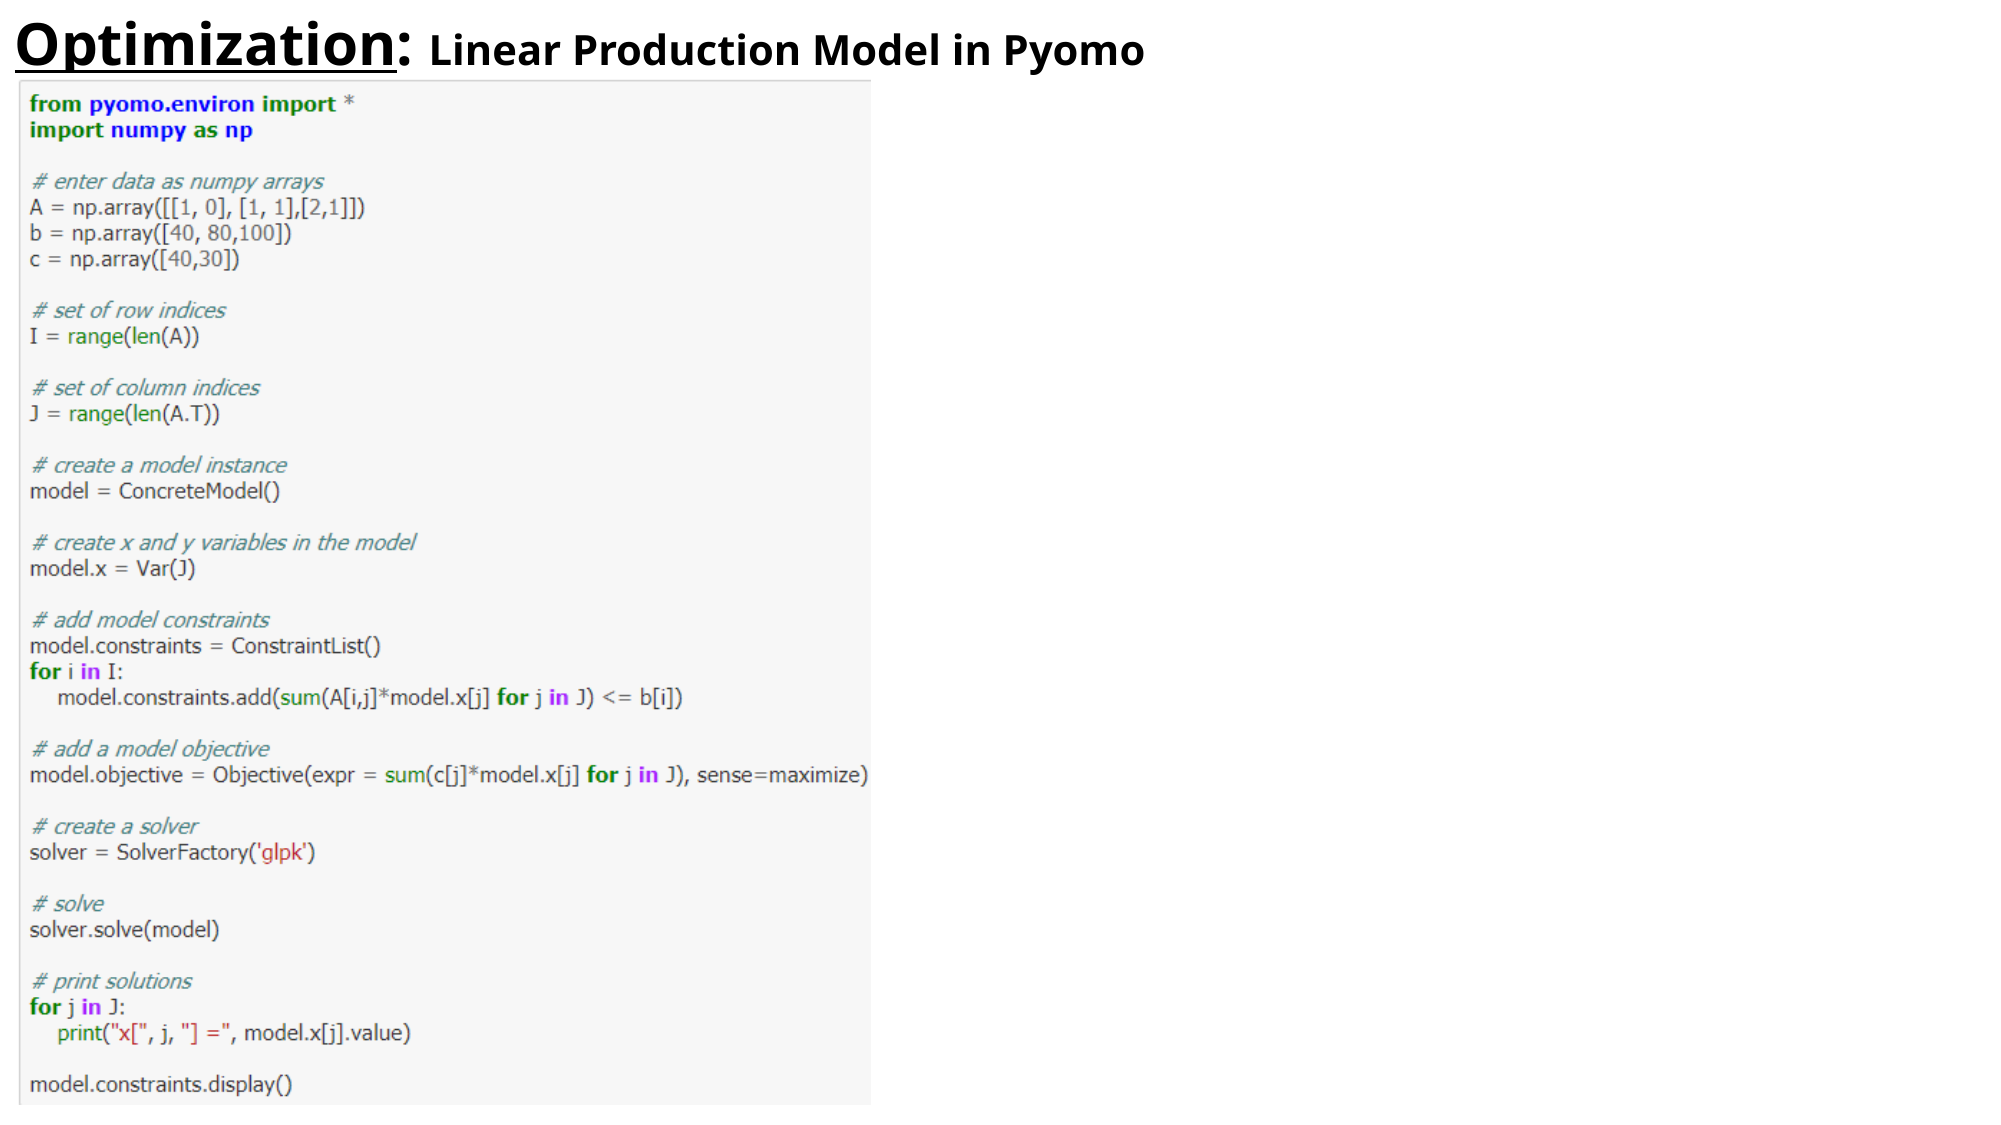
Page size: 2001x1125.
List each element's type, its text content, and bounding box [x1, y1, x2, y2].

text_box Optimization: Linear Production Model in Pyomo [0, 0, 1988, 425]
picture [12, 73, 871, 1105]
